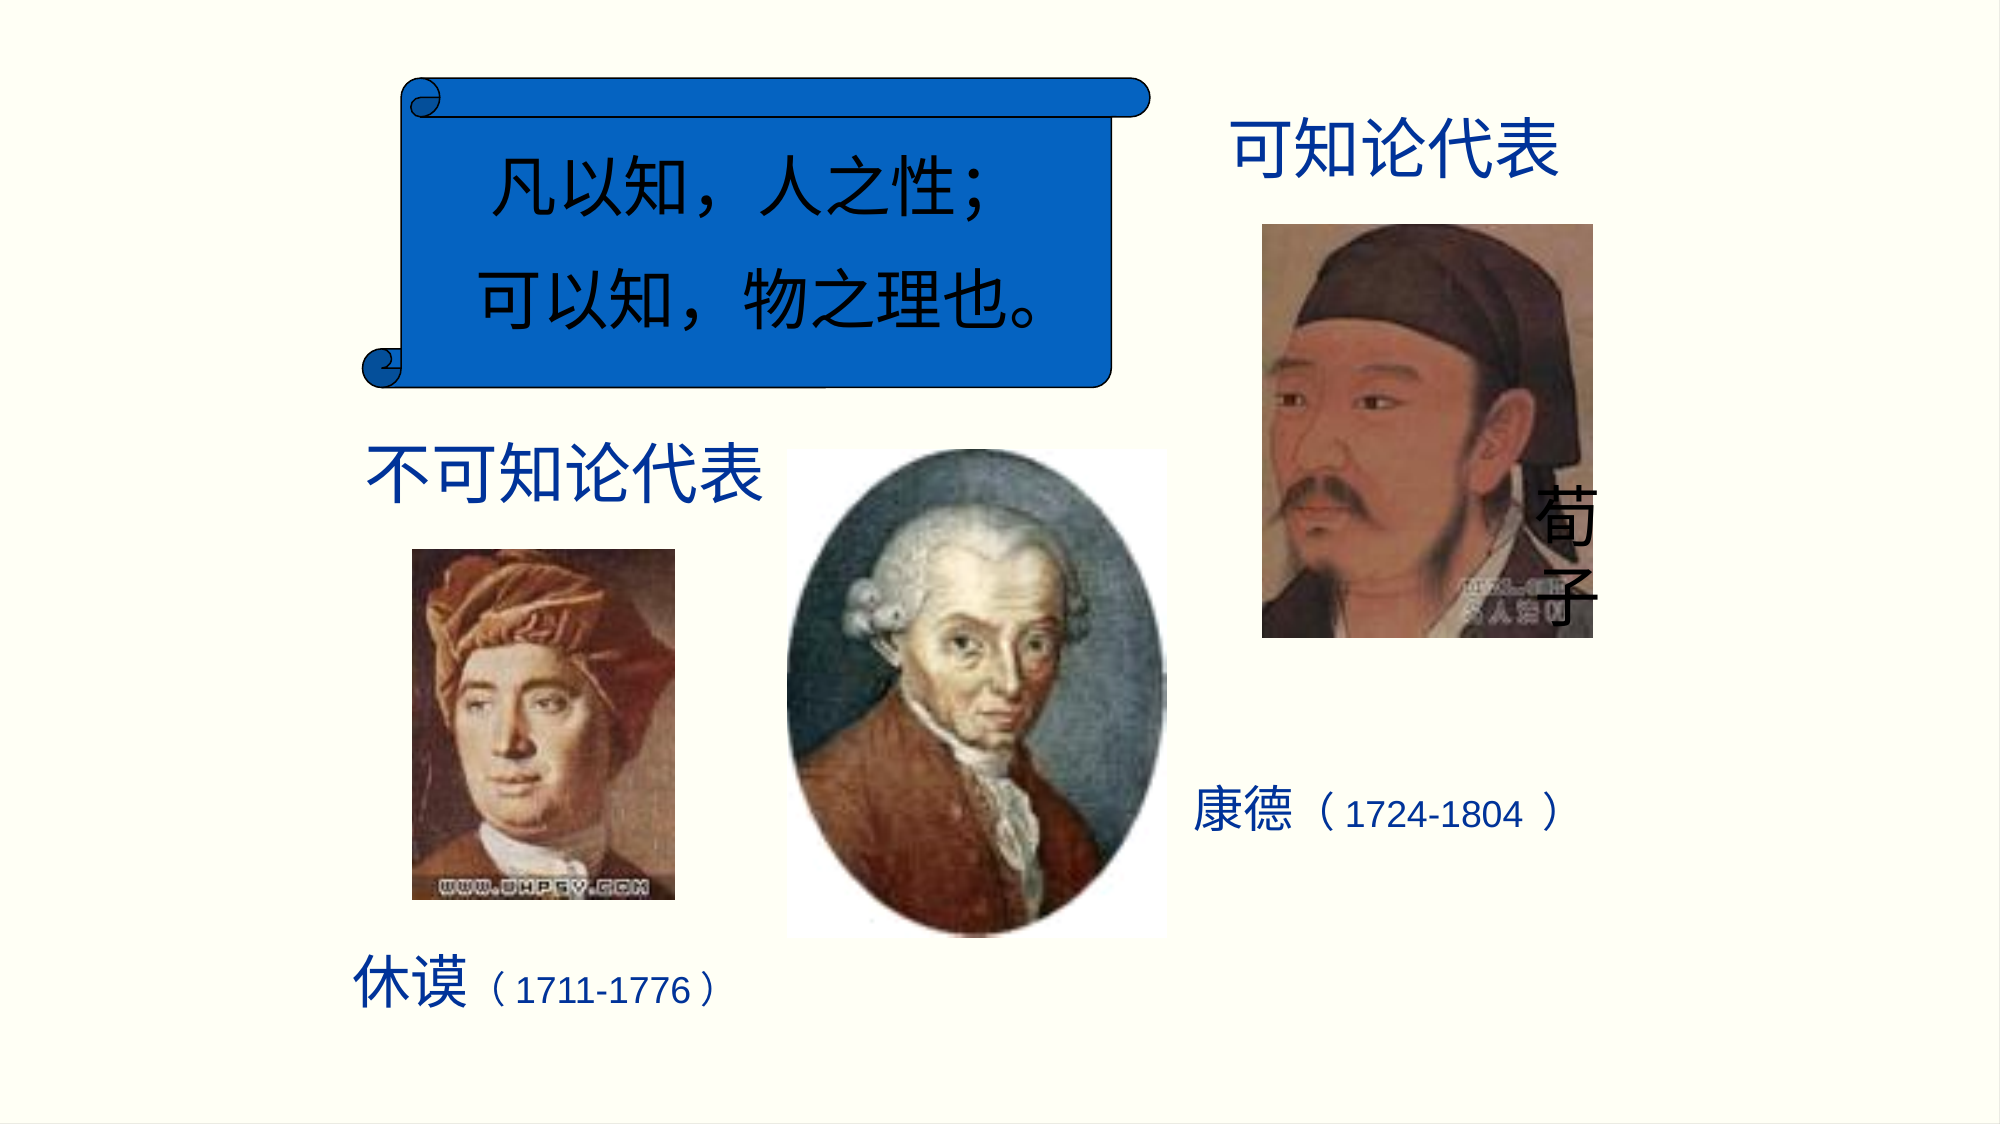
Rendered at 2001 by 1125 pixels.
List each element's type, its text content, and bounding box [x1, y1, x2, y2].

text_box 凡以知，人之性； 可以知，物之理也。 [399, 137, 1113, 346]
text_box 康德（1724-1804 ） [1178, 770, 1600, 845]
text_box 不可知论代表 [349, 424, 813, 520]
picture [0, 0, 2001, 1125]
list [787, 449, 1167, 938]
text_box 休谟（1711-1776） [337, 937, 788, 1023]
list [412, 549, 675, 900]
text_box 荀子 [1519, 467, 1620, 643]
text_box 可知论代表 [1212, 99, 1588, 195]
text_box [401, 78, 1150, 137]
text_box [362, 346, 1112, 388]
